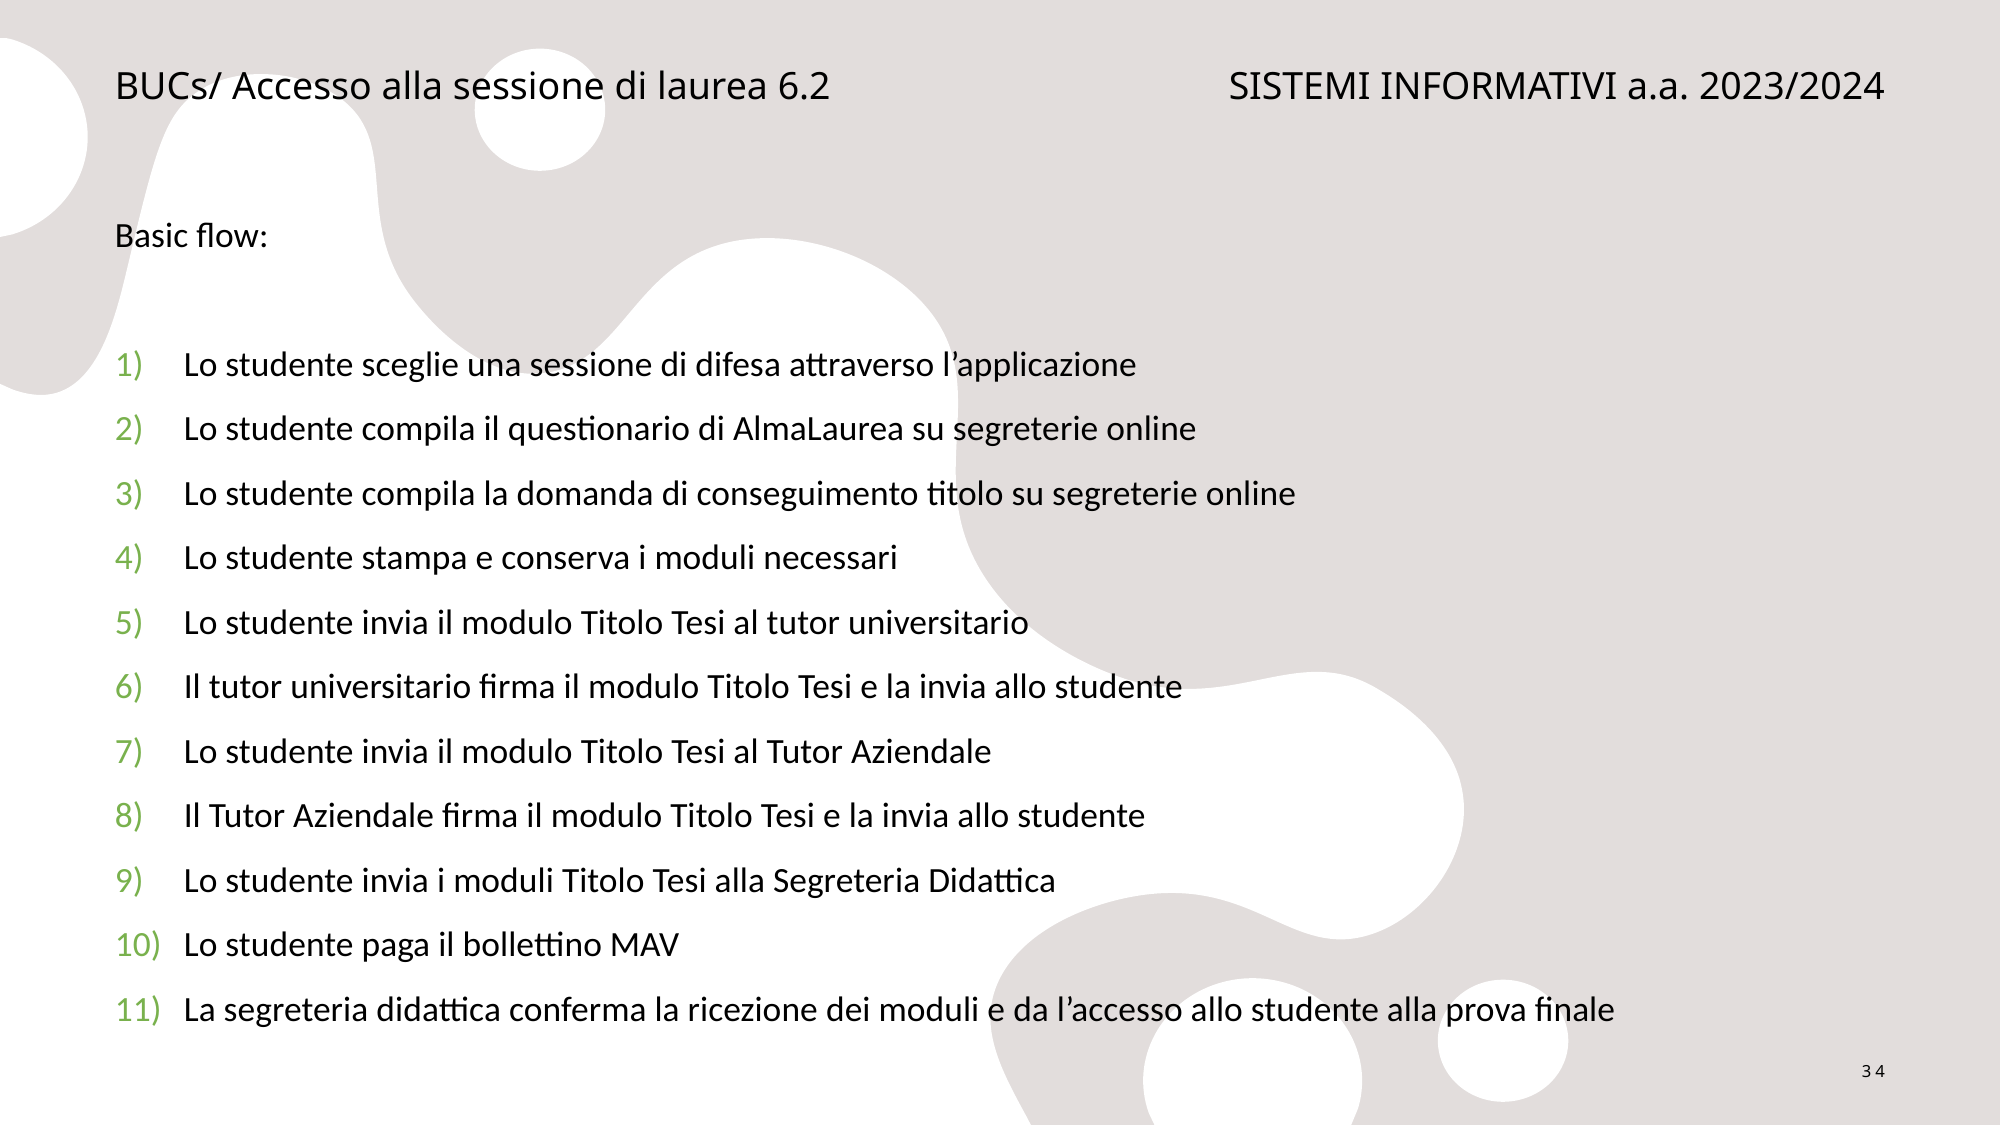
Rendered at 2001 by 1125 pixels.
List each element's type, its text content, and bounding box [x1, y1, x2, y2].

text_box BUCs/ Accesso alla sessione di laurea 6.2 [99, 54, 1149, 115]
list Basic flow: Lo studente sceglie una sessione di difesa attraverso l’applicazione Lo studente compila il questionario di AlmaLaurea su segreterie online Lo studente compila la domanda di conseguimento titolo su segreterie online Lo studente stampa e conserva i moduli necessari Lo studente invia il modulo Titolo Tesi al tutor universitario Il tutor universitario firma il modulo Titolo Tesi e la invia allo studente Lo studente invia il modulo Titolo Tesi al Tutor Aziendale Il Tutor Aziendale firma il modulo Titolo Tesi e la invia allo studente Lo studente invia i moduli Titolo Tesi alla Segreteria Didattica Lo studente paga il bollettino MAV La segreteria didattica conferma la ricezione dei moduli e da l’accesso allo studente alla prova finale [99, 200, 1900, 1043]
slide_number 34 [1662, 1043, 1900, 1103]
text_box SISTEMI INFORMATIVI a.a. 2023/2024 [1201, 54, 1900, 115]
